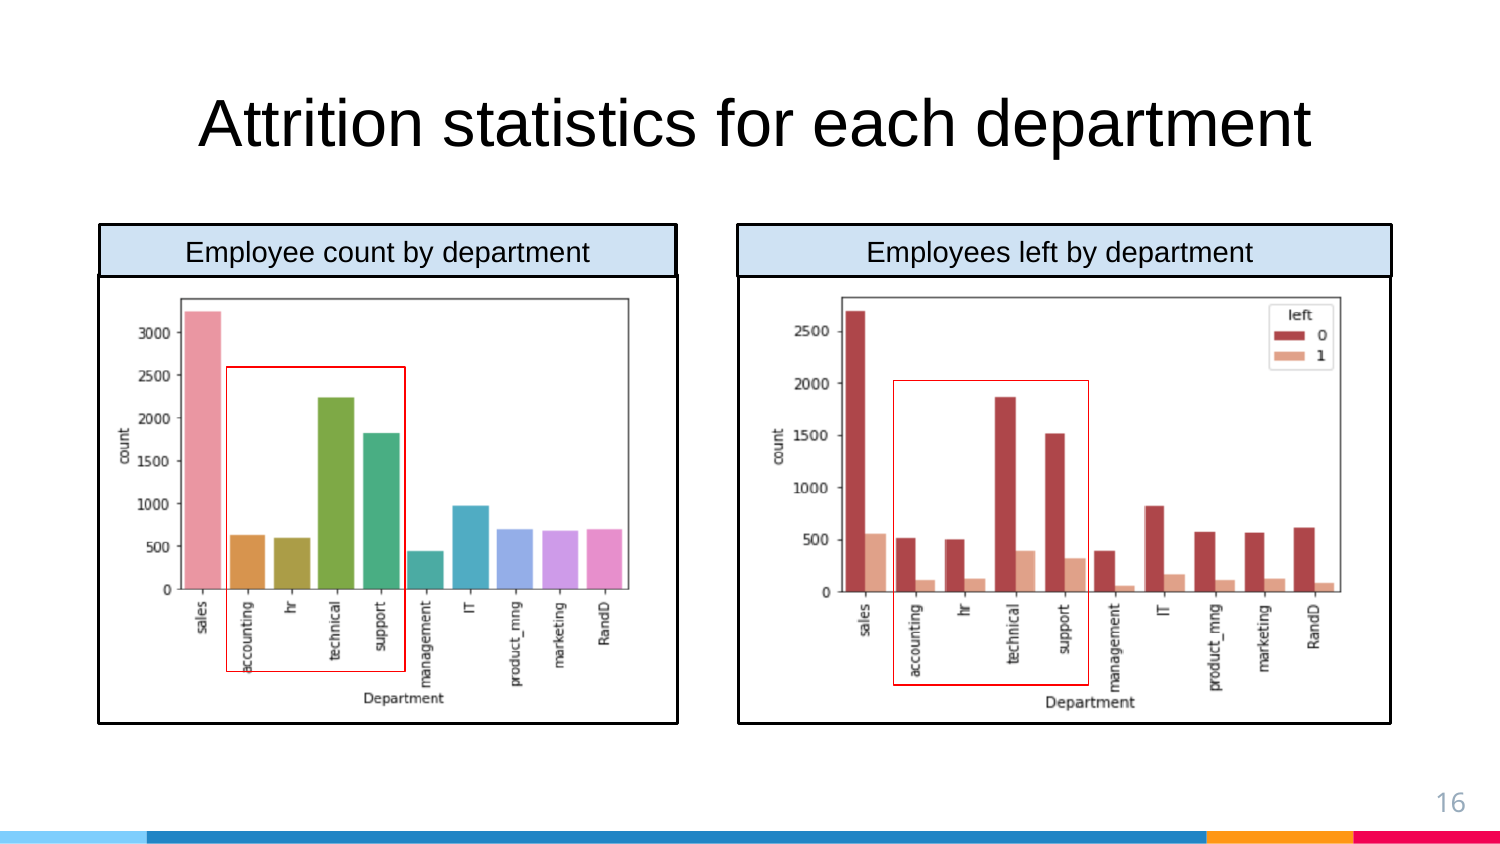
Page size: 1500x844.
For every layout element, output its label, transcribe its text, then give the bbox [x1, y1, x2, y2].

text_box Employee count by department [99, 224, 677, 275]
picture [739, 276, 1390, 723]
title Attrition statistics for each department [146, 33, 1375, 175]
picture [99, 276, 677, 723]
text_box Employees left by department [737, 224, 1392, 277]
slide_number ‹#› [1391, 770, 1482, 822]
